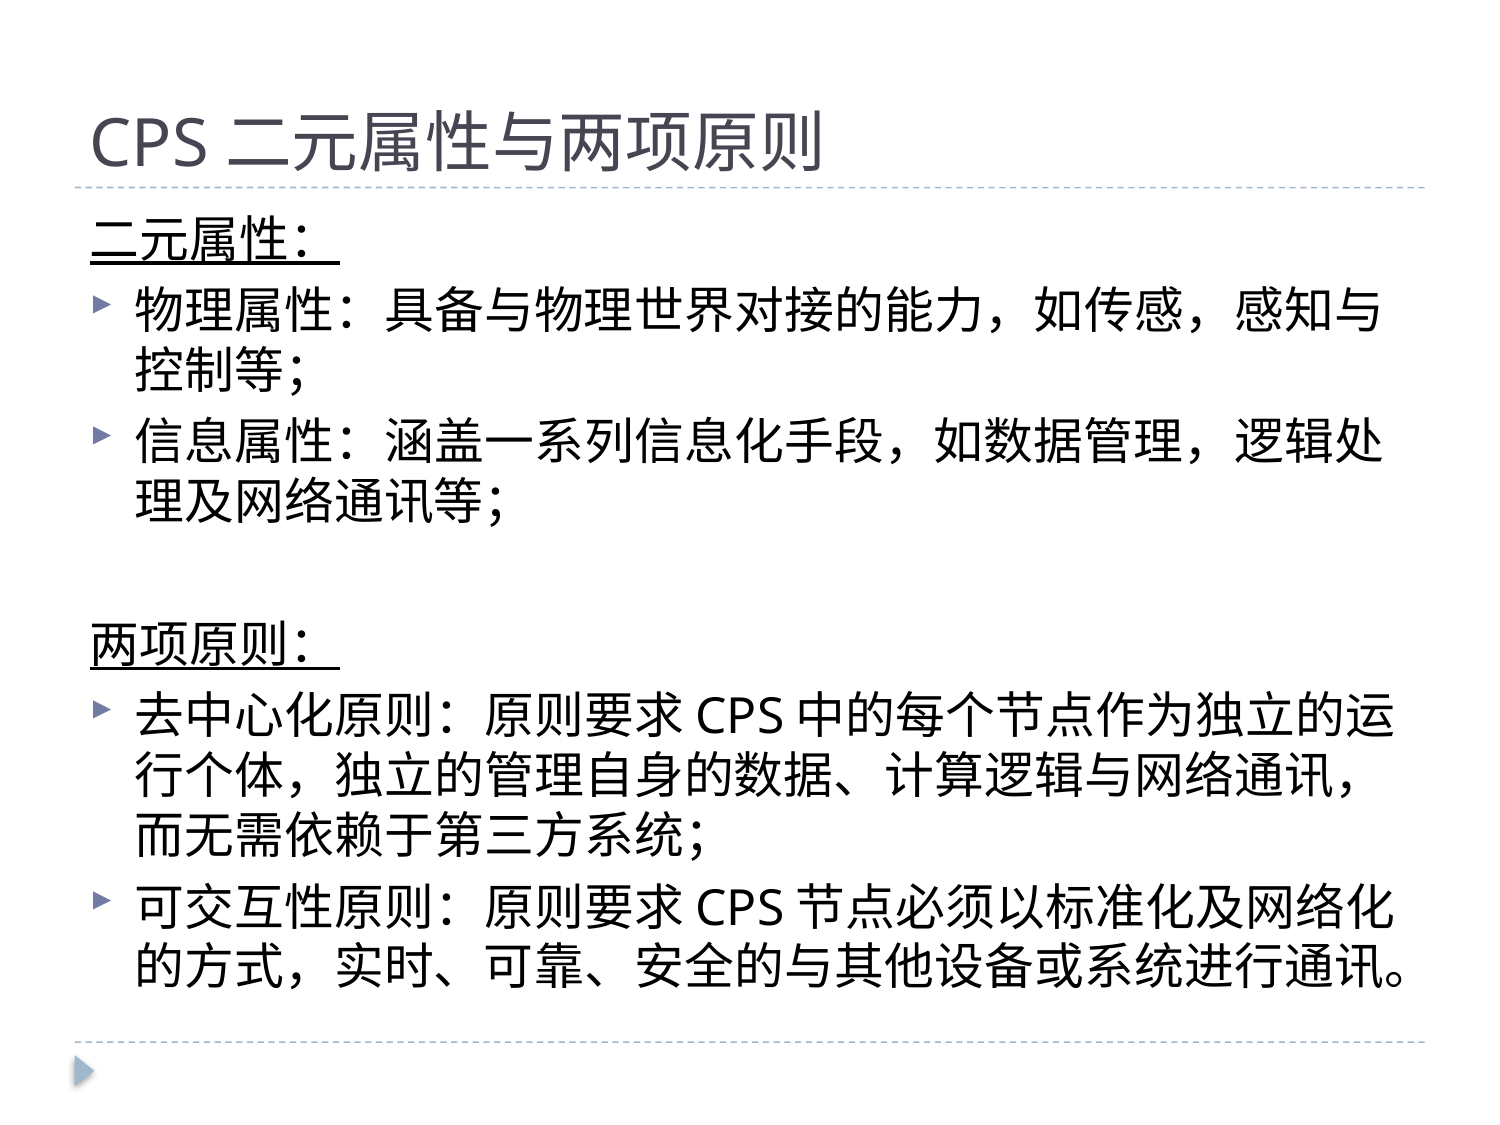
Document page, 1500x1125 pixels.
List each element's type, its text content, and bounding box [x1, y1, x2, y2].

list 二元属性： 物理属性：具备与物理世界对接的能力，如传感，感知与控制等； 信息属性：涵盖一系列信息化手段，如数据管理，逻辑处理及网络通讯等； 两项原则： 去中心化原则：原则要求CPS中的每个节点作为独立的运行个体，独立的管理自身的数据、计算逻辑与网络通讯，而无需依赖于第三方系统； 可交互性原则：原则要求CPS节点必须以标准化及网络化的方式，实时、可靠、安全的与其他设备或系统进行通讯。 [75, 200, 1425, 1010]
title CPS二元属性与两项原则 [75, 24, 1425, 188]
